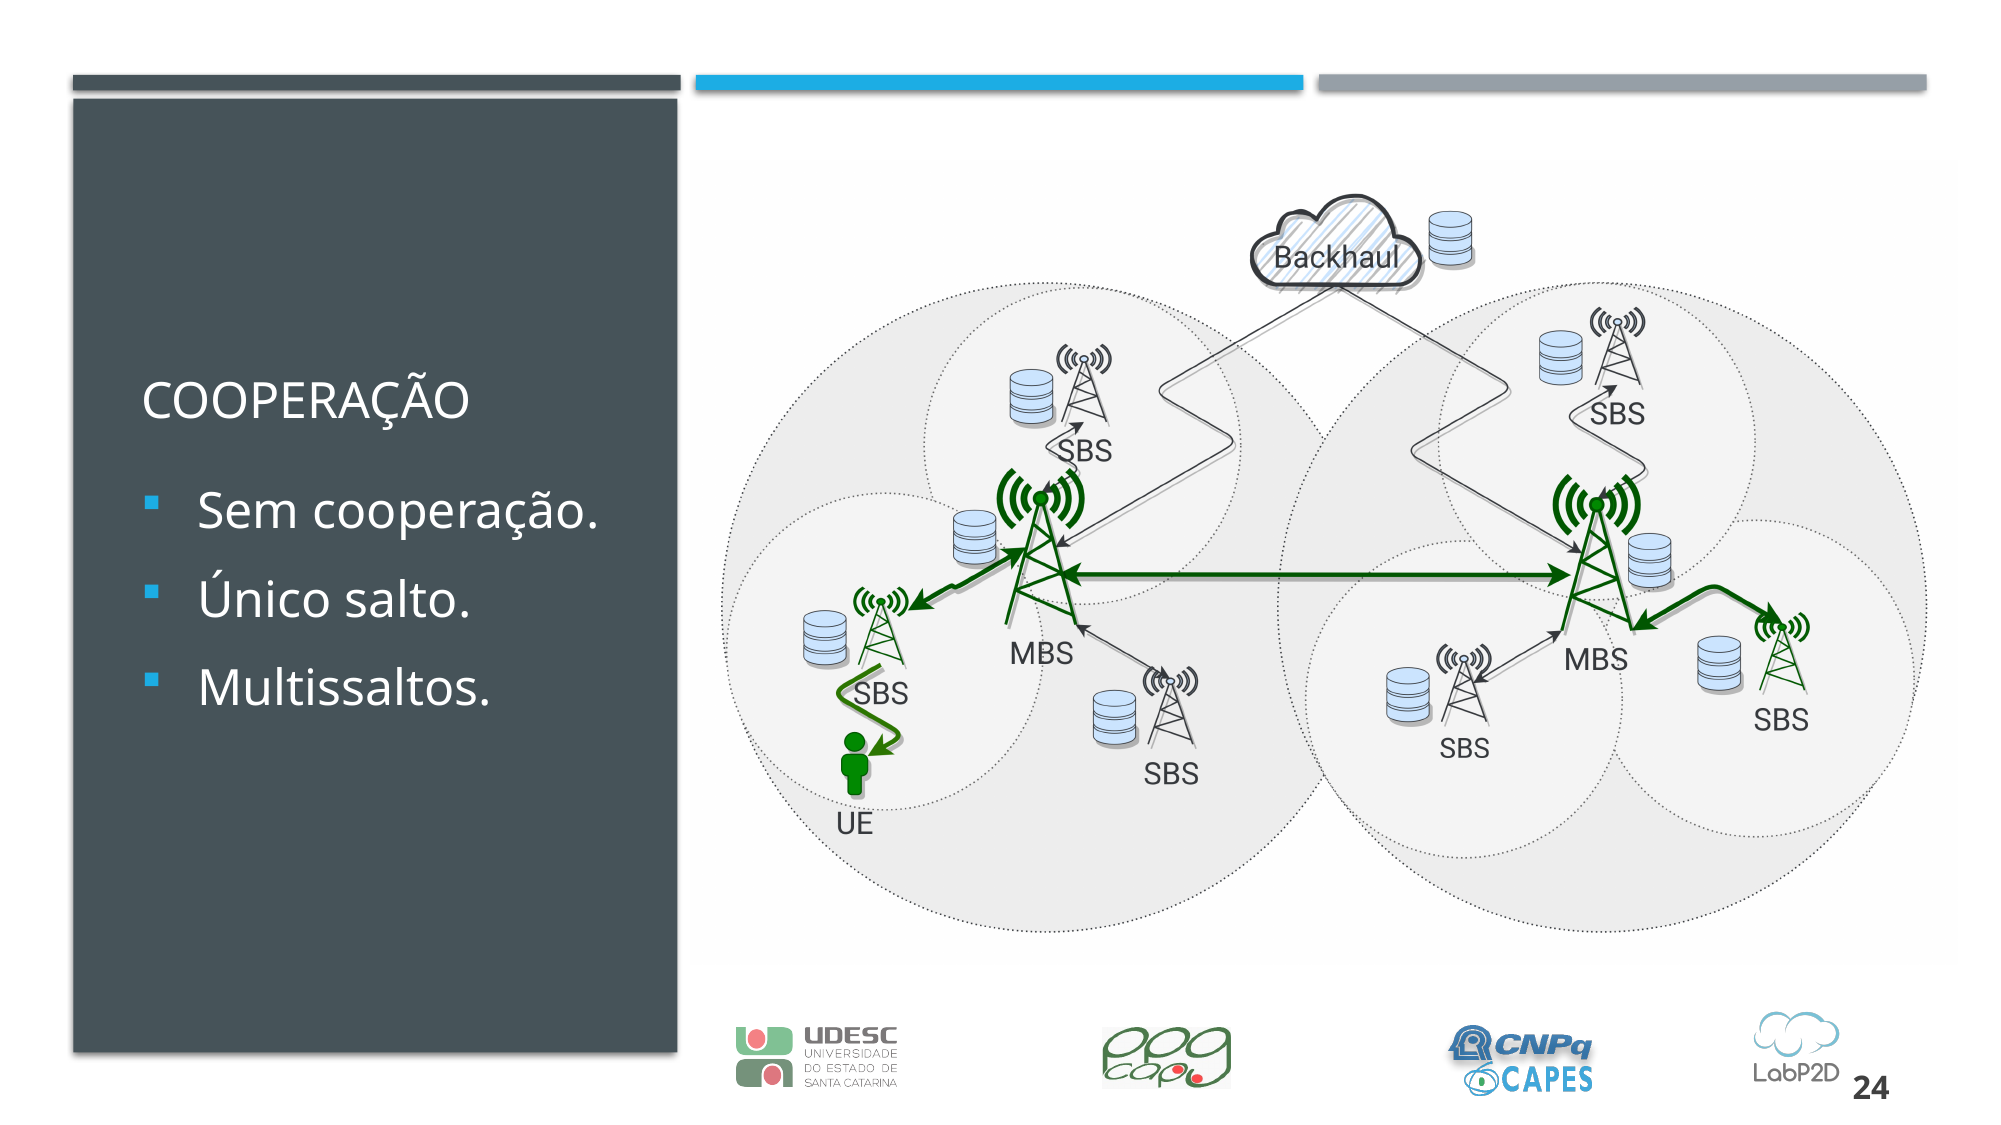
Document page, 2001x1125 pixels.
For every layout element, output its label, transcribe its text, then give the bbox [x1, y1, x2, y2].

picture [1447, 1024, 1593, 1096]
picture [735, 1026, 898, 1088]
picture [690, 159, 1959, 965]
list Sem cooperação. Único salto. Multissaltos. [125, 465, 624, 958]
slide_number 24 [1732, 1059, 1905, 1120]
picture [1749, 1007, 1845, 1086]
picture [1102, 1026, 1232, 1090]
title Cooperação [125, 153, 624, 436]
